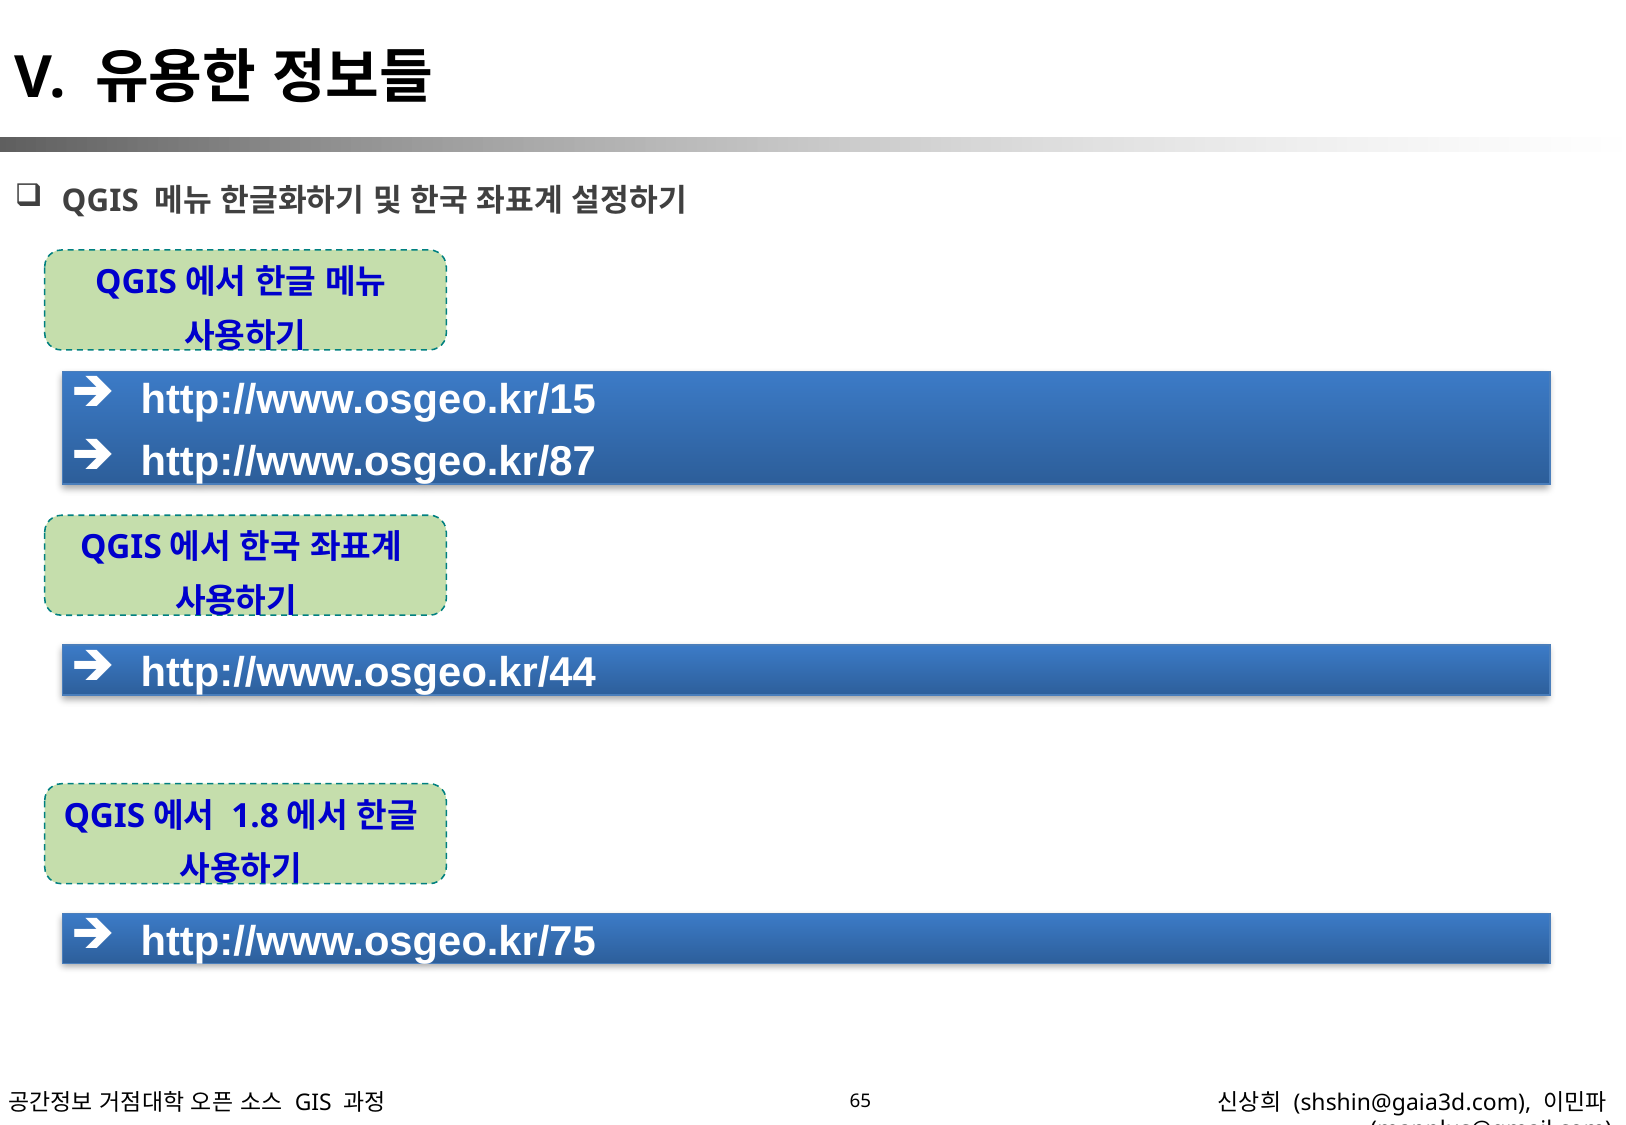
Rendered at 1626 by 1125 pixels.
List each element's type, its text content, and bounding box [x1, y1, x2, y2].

text_box http://www.osgeo.kr/44 [62, 645, 1550, 696]
slide_number 65 [670, 1086, 1050, 1118]
text_box http://www.osgeo.kr/15 http://www.osgeo.kr/87 [62, 371, 1550, 485]
text_box QGIS에서 한글 메뉴 사용하기 [44, 249, 447, 350]
text_box V. 유용한 정보들 [0, 0, 1478, 149]
text_box QGIS 메뉴 한글화하기 및 한국 좌표계 설정하기 [0, 148, 1577, 231]
text_box http://www.osgeo.kr/75 [62, 913, 1550, 964]
text_box QGIS에서 1.8에서 한글 사용하기 [44, 783, 447, 884]
text_box QGIS에서 한국 좌표계 사용하기 [44, 515, 447, 616]
